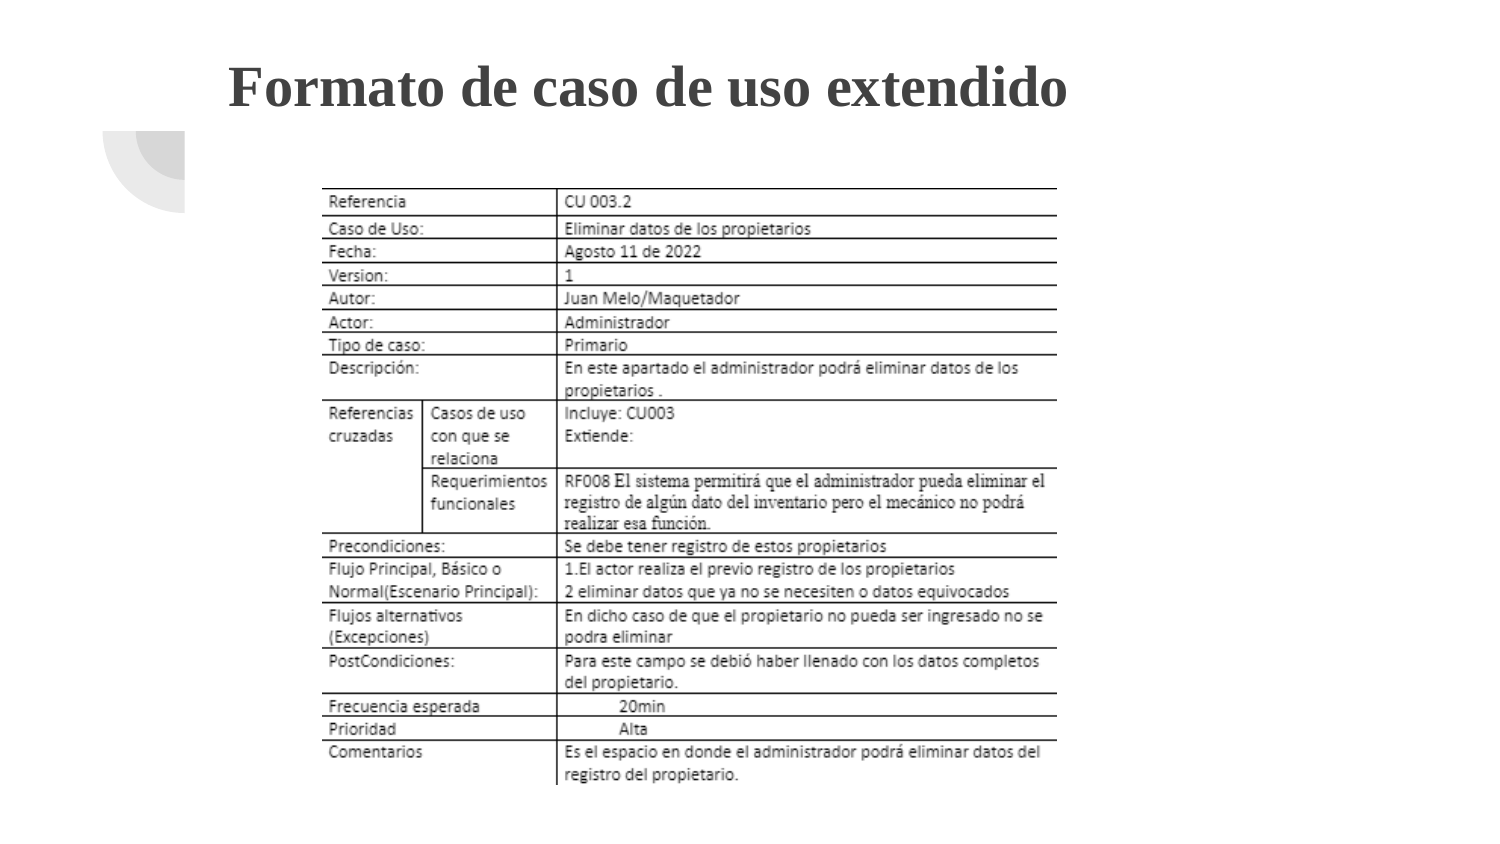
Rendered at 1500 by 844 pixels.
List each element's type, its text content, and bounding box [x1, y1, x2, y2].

picture [321, 188, 1057, 786]
title Formato de caso de uso extendido [213, 33, 1368, 198]
